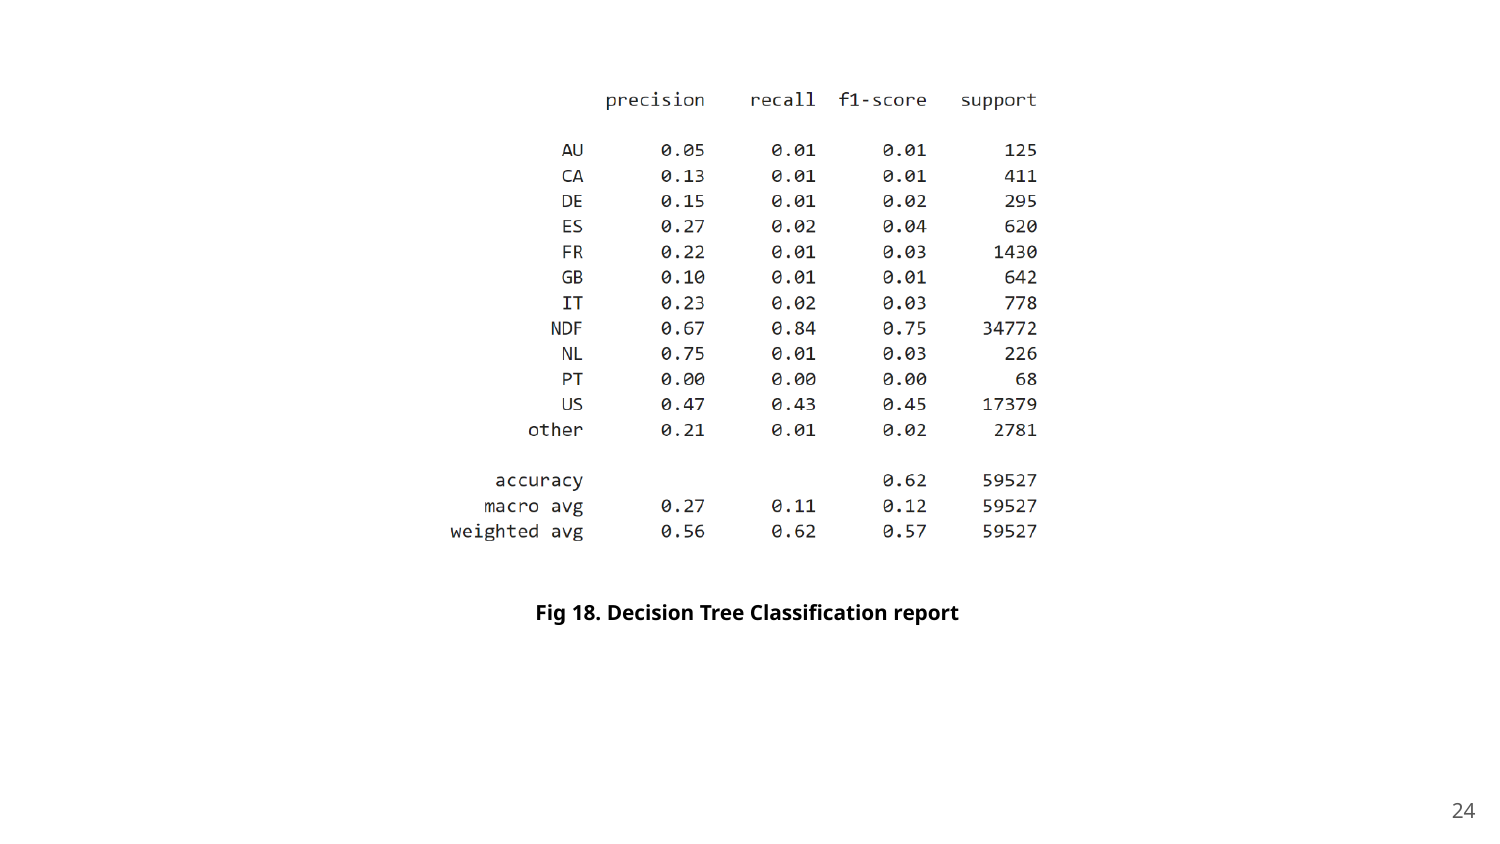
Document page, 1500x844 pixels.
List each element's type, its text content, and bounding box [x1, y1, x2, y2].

slide_number ‹#› [1400, 779, 1491, 844]
picture [442, 81, 1058, 550]
text_box Fig 18. Decision Tree Classification report [503, 579, 996, 640]
